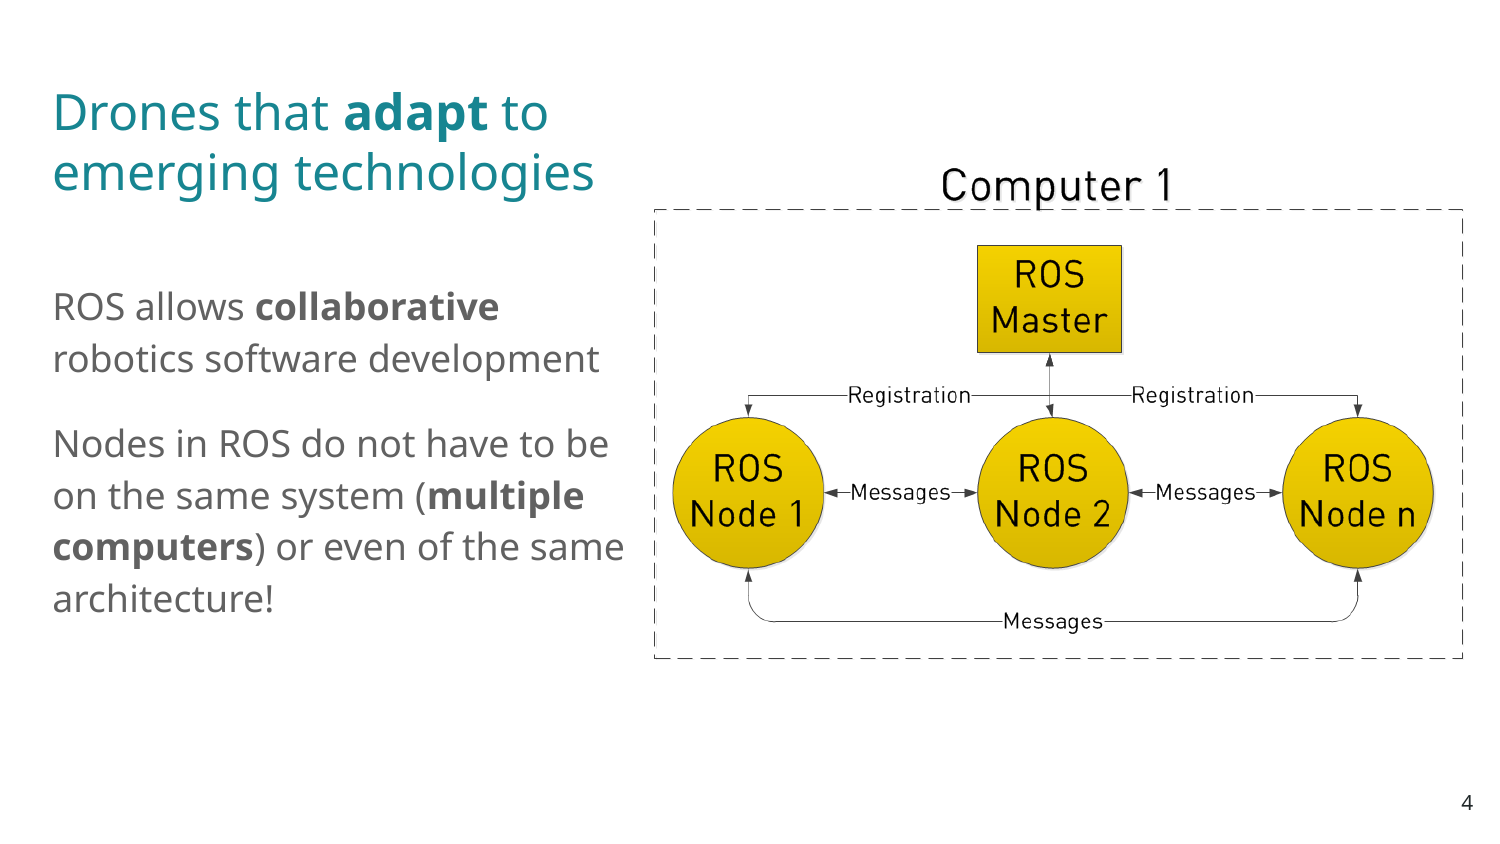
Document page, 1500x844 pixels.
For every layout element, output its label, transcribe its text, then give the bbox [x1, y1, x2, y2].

slide_number 4 [1389, 764, 1480, 830]
title Drones that adapt to emerging technologies [37, 48, 644, 216]
picture [654, 152, 1464, 660]
list ROS allows collaborative robotics software development Nodes in ROS do not have to be on the same system (multiple computers) or even of the same architecture! [37, 261, 644, 783]
text_box 4 [1398, 770, 1489, 835]
